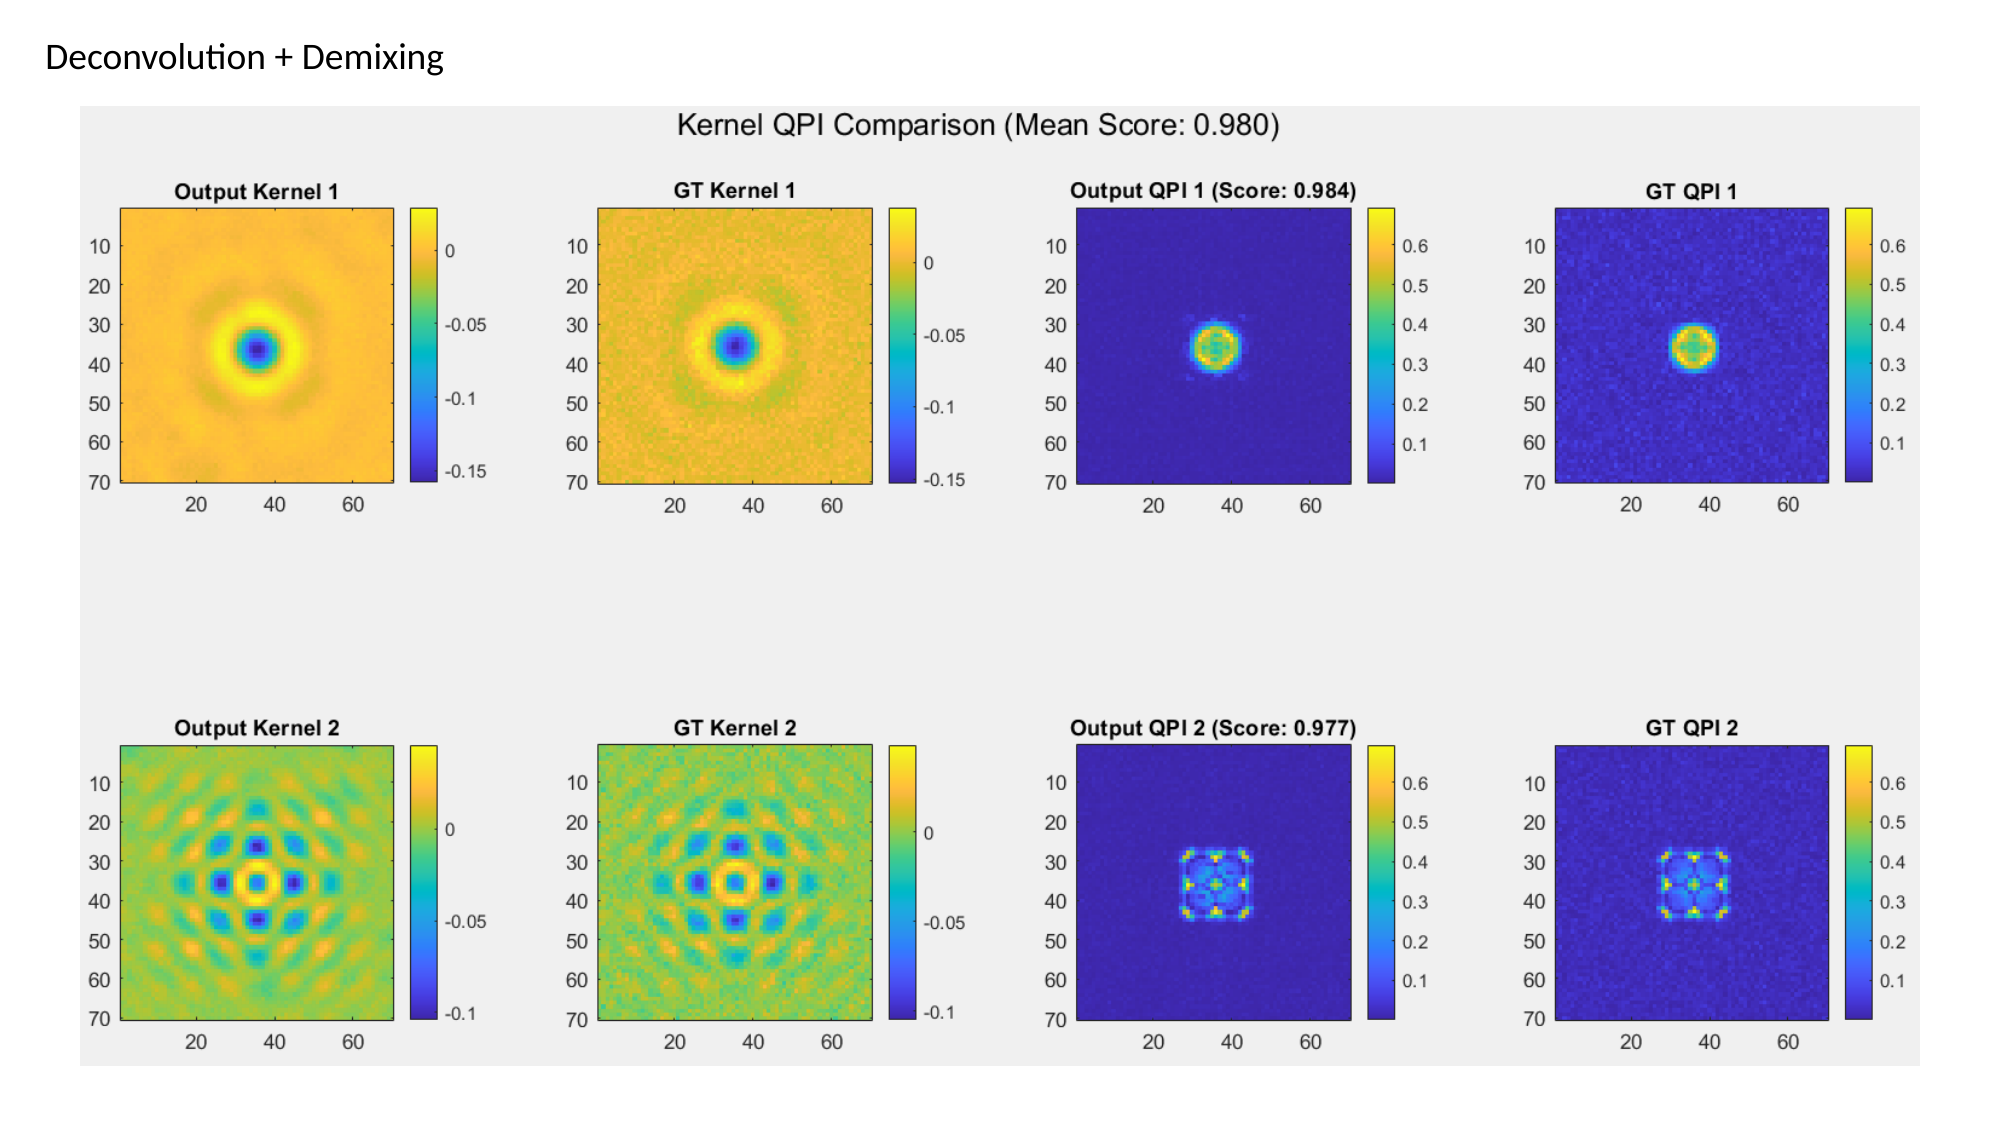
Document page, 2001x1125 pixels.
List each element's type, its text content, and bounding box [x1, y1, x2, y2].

text_box Deconvolution + Demixing [30, 24, 563, 85]
picture [79, 106, 1920, 1066]
